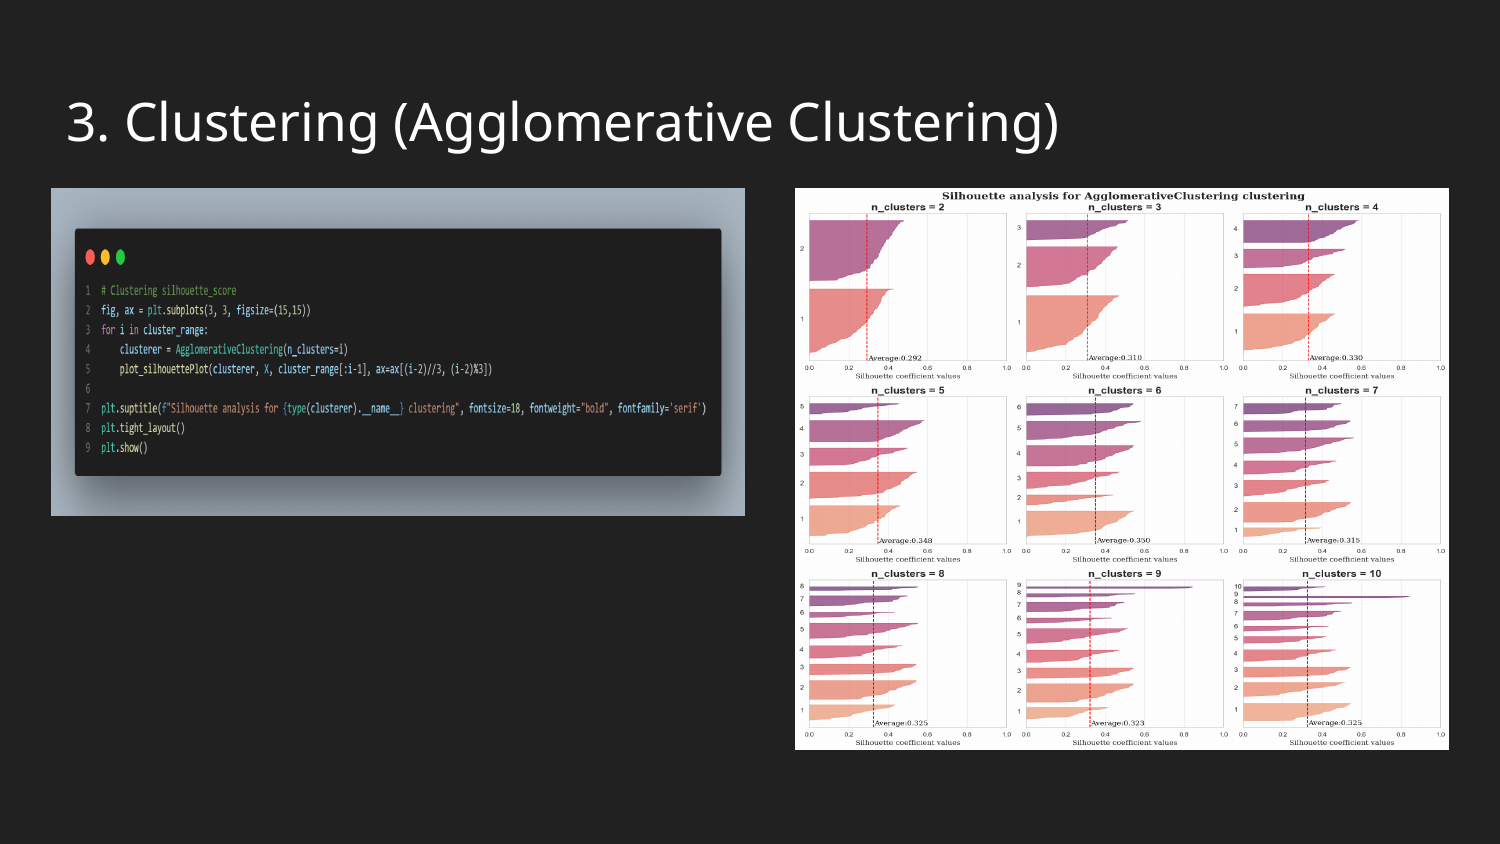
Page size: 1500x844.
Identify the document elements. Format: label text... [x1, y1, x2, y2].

picture [50, 188, 745, 517]
title 3. Clustering (Agglomerative Clustering) [51, 72, 1449, 167]
picture [794, 188, 1450, 750]
